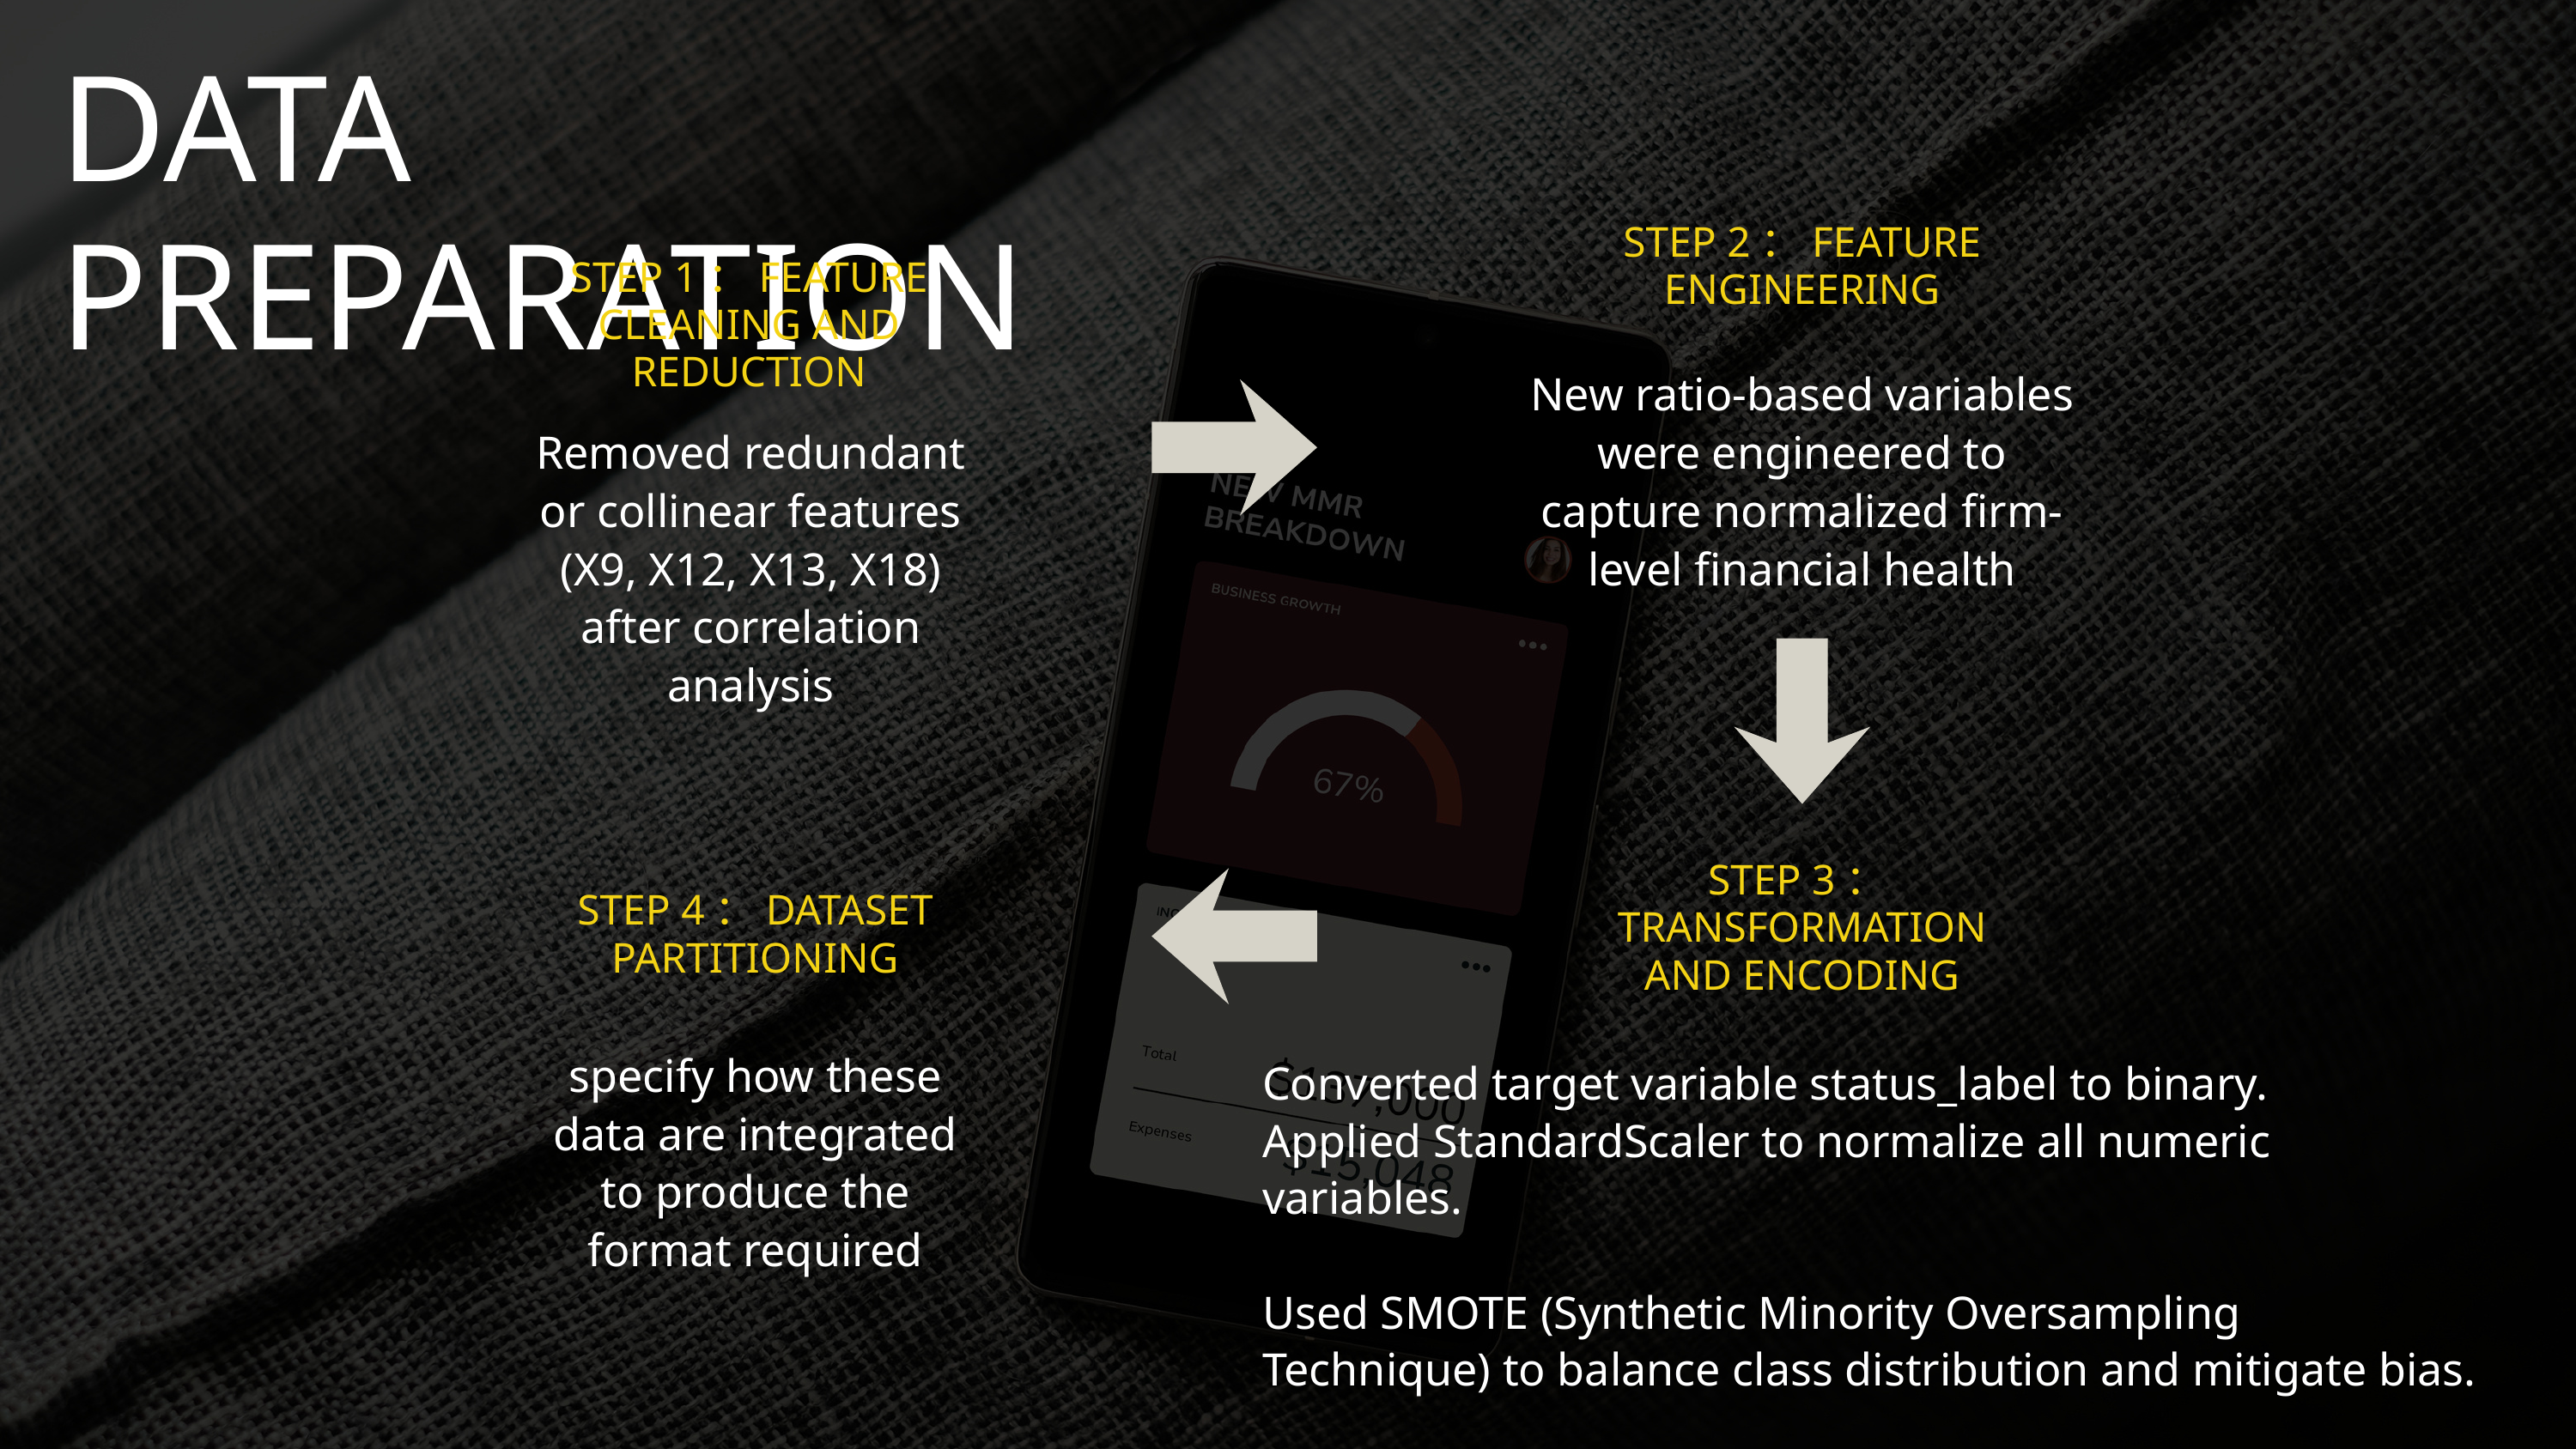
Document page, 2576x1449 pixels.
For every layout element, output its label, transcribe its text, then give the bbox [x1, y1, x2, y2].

text_box [0, 0, 2576, 1449]
text_box STEP 3：TRANSFORMATION AND ENCODING [1584, 856, 2020, 998]
text_box STEP 1：FEATURE CLEANING AND REDUCTION [532, 252, 967, 395]
text_box Converted target variable status_label to binary. Applied StandardScaler to normalize all numeric variables. Used SMOTE (Synthetic Minority Oversampling Technique) to balance class distribution and mitigate bias. [1262, 1052, 2479, 1449]
text_box STEP 2：FEATURE ENGINEERING [1555, 218, 2050, 313]
text_box Removed redundant or collinear features (X9, X12, X13, X18) after correlation analysis [532, 420, 970, 711]
text_box DATA PREPARATION [59, 42, 1138, 379]
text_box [1151, 867, 1318, 1005]
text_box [1719, 652, 1886, 790]
text_box specify how these data are integrated to produce the format required [536, 1043, 975, 1276]
text_box STEP 4：DATASET PARTITIONING [508, 886, 1002, 981]
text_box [1151, 379, 1318, 516]
text_box New ratio-based variables were engineered to capture normalized firm-level financial health [1527, 361, 2077, 595]
